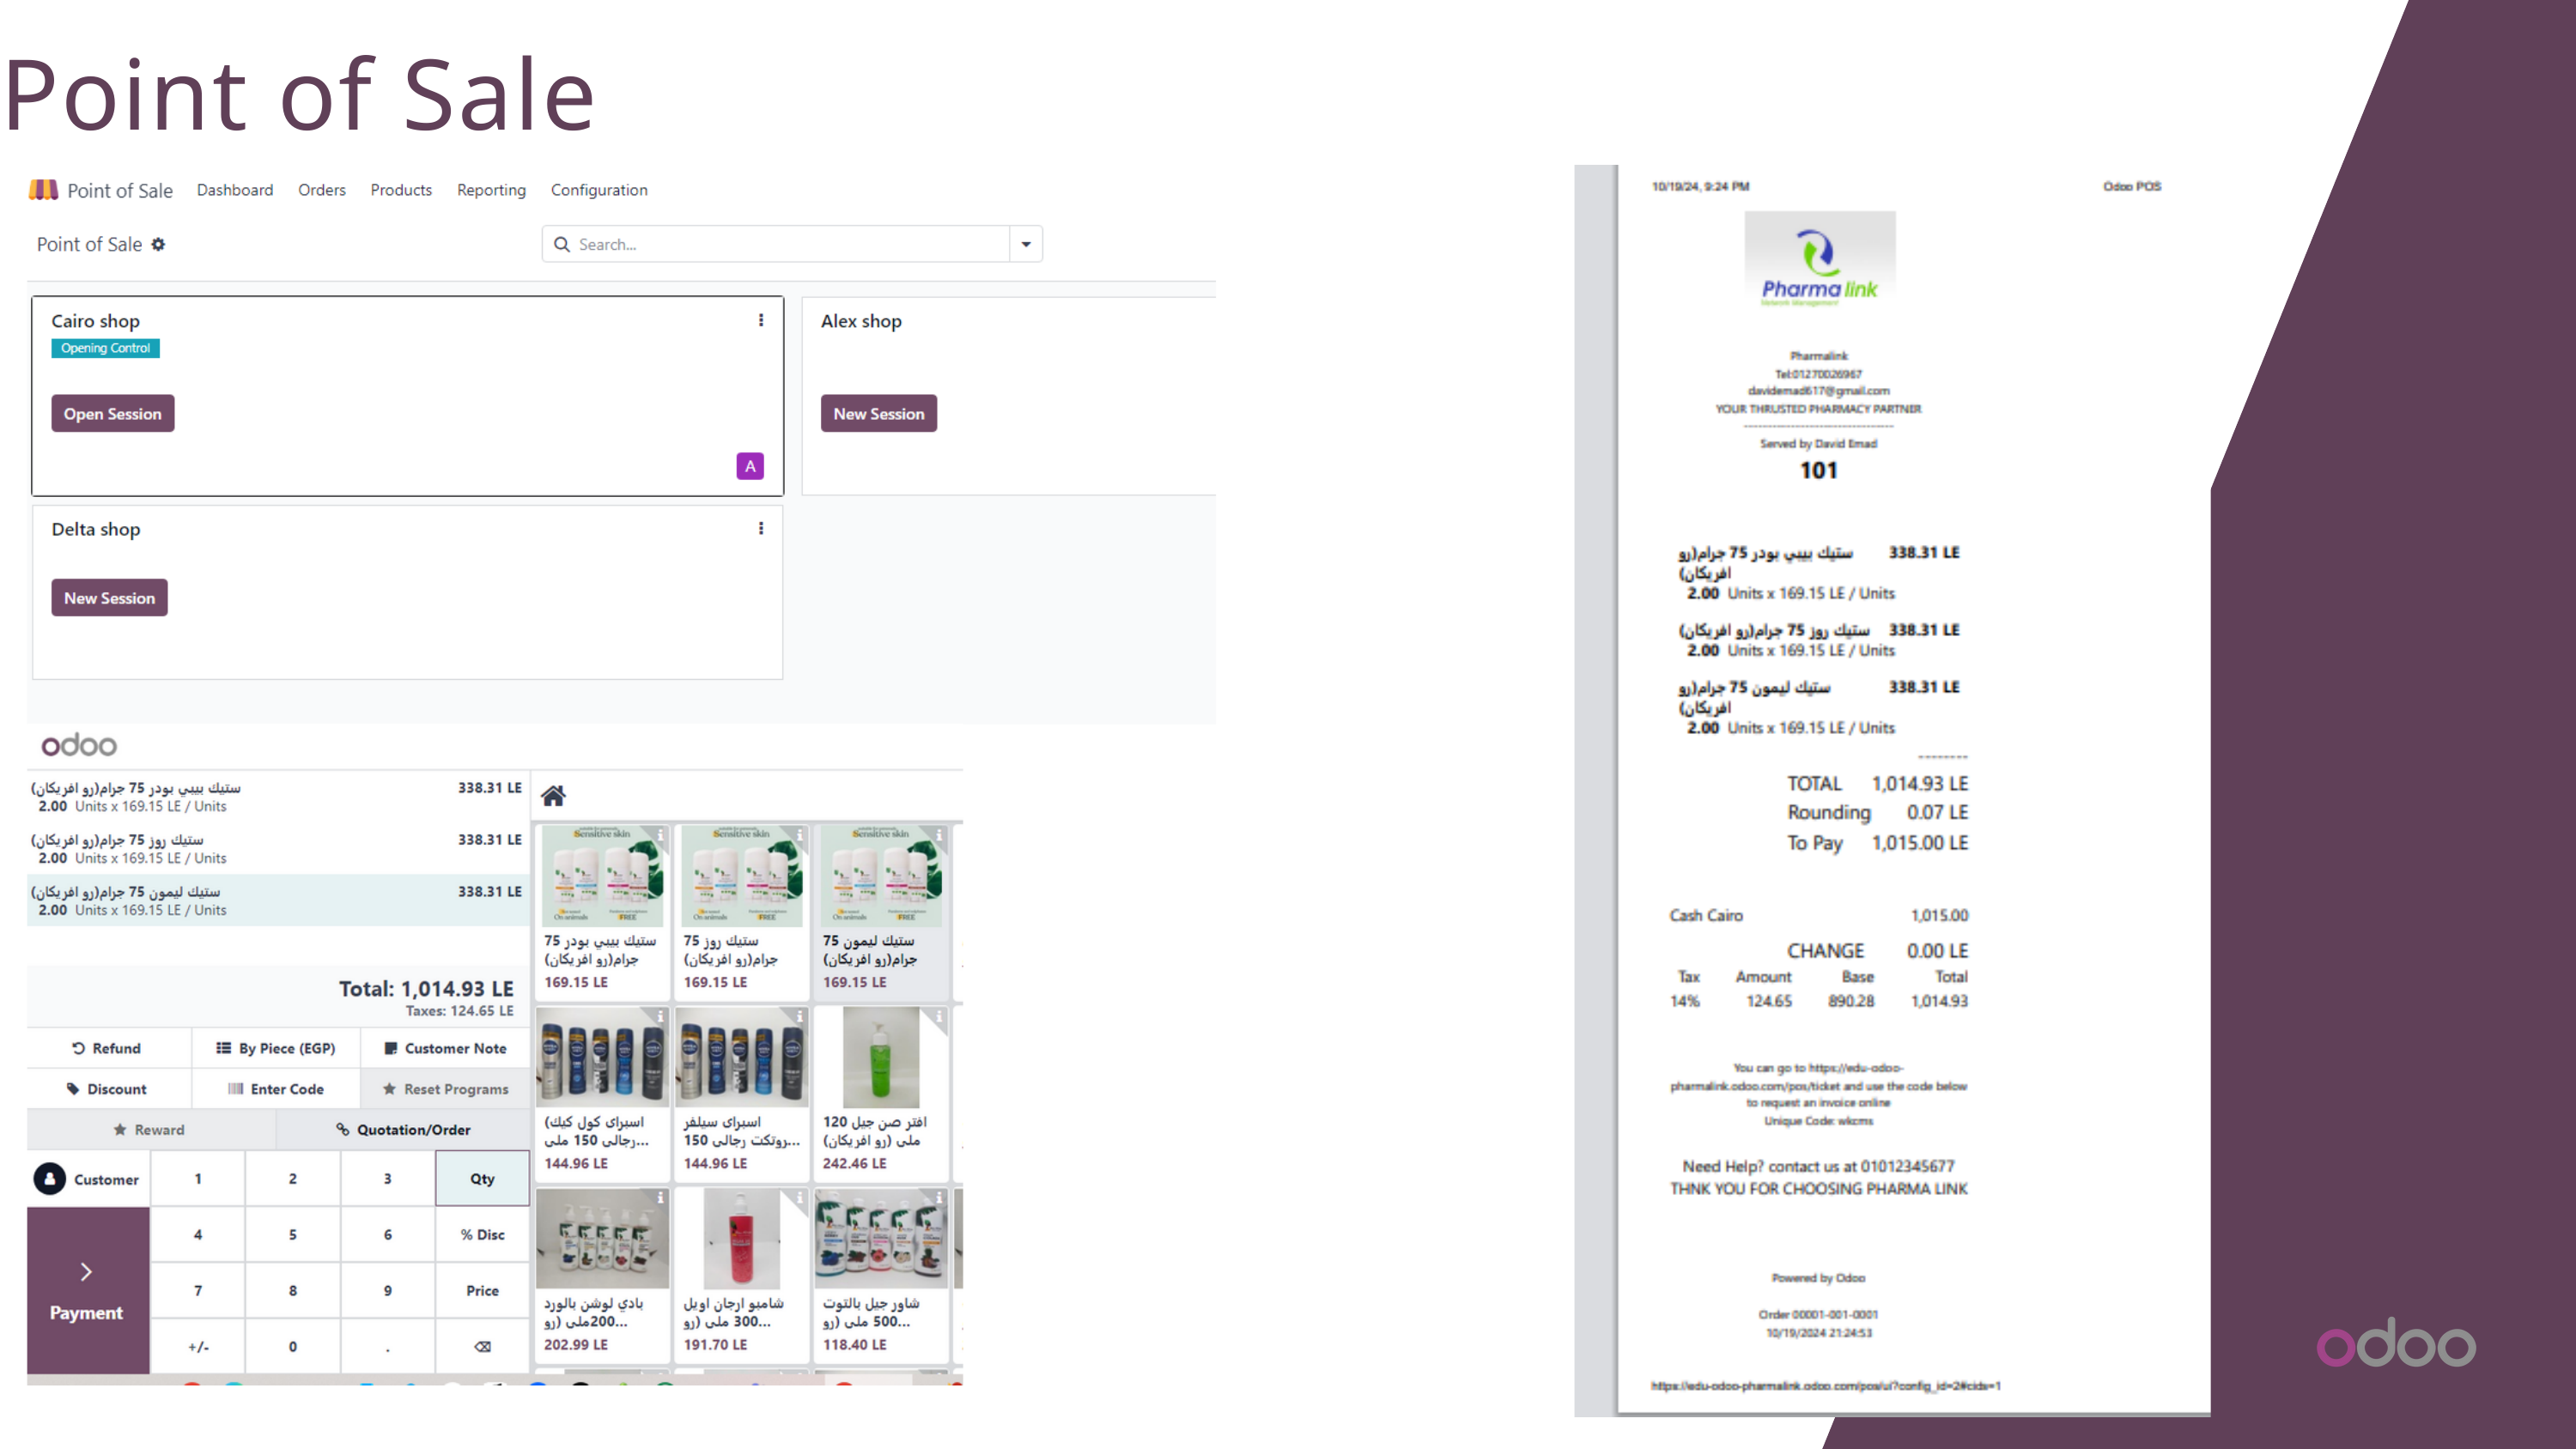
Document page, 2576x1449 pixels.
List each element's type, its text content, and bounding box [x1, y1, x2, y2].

text_box [1574, 165, 1708, 1417]
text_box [1713, 0, 2576, 1449]
text_box [27, 724, 963, 1385]
text_box [27, 165, 1217, 724]
text_box Point of Sale [0, 21, 1708, 149]
